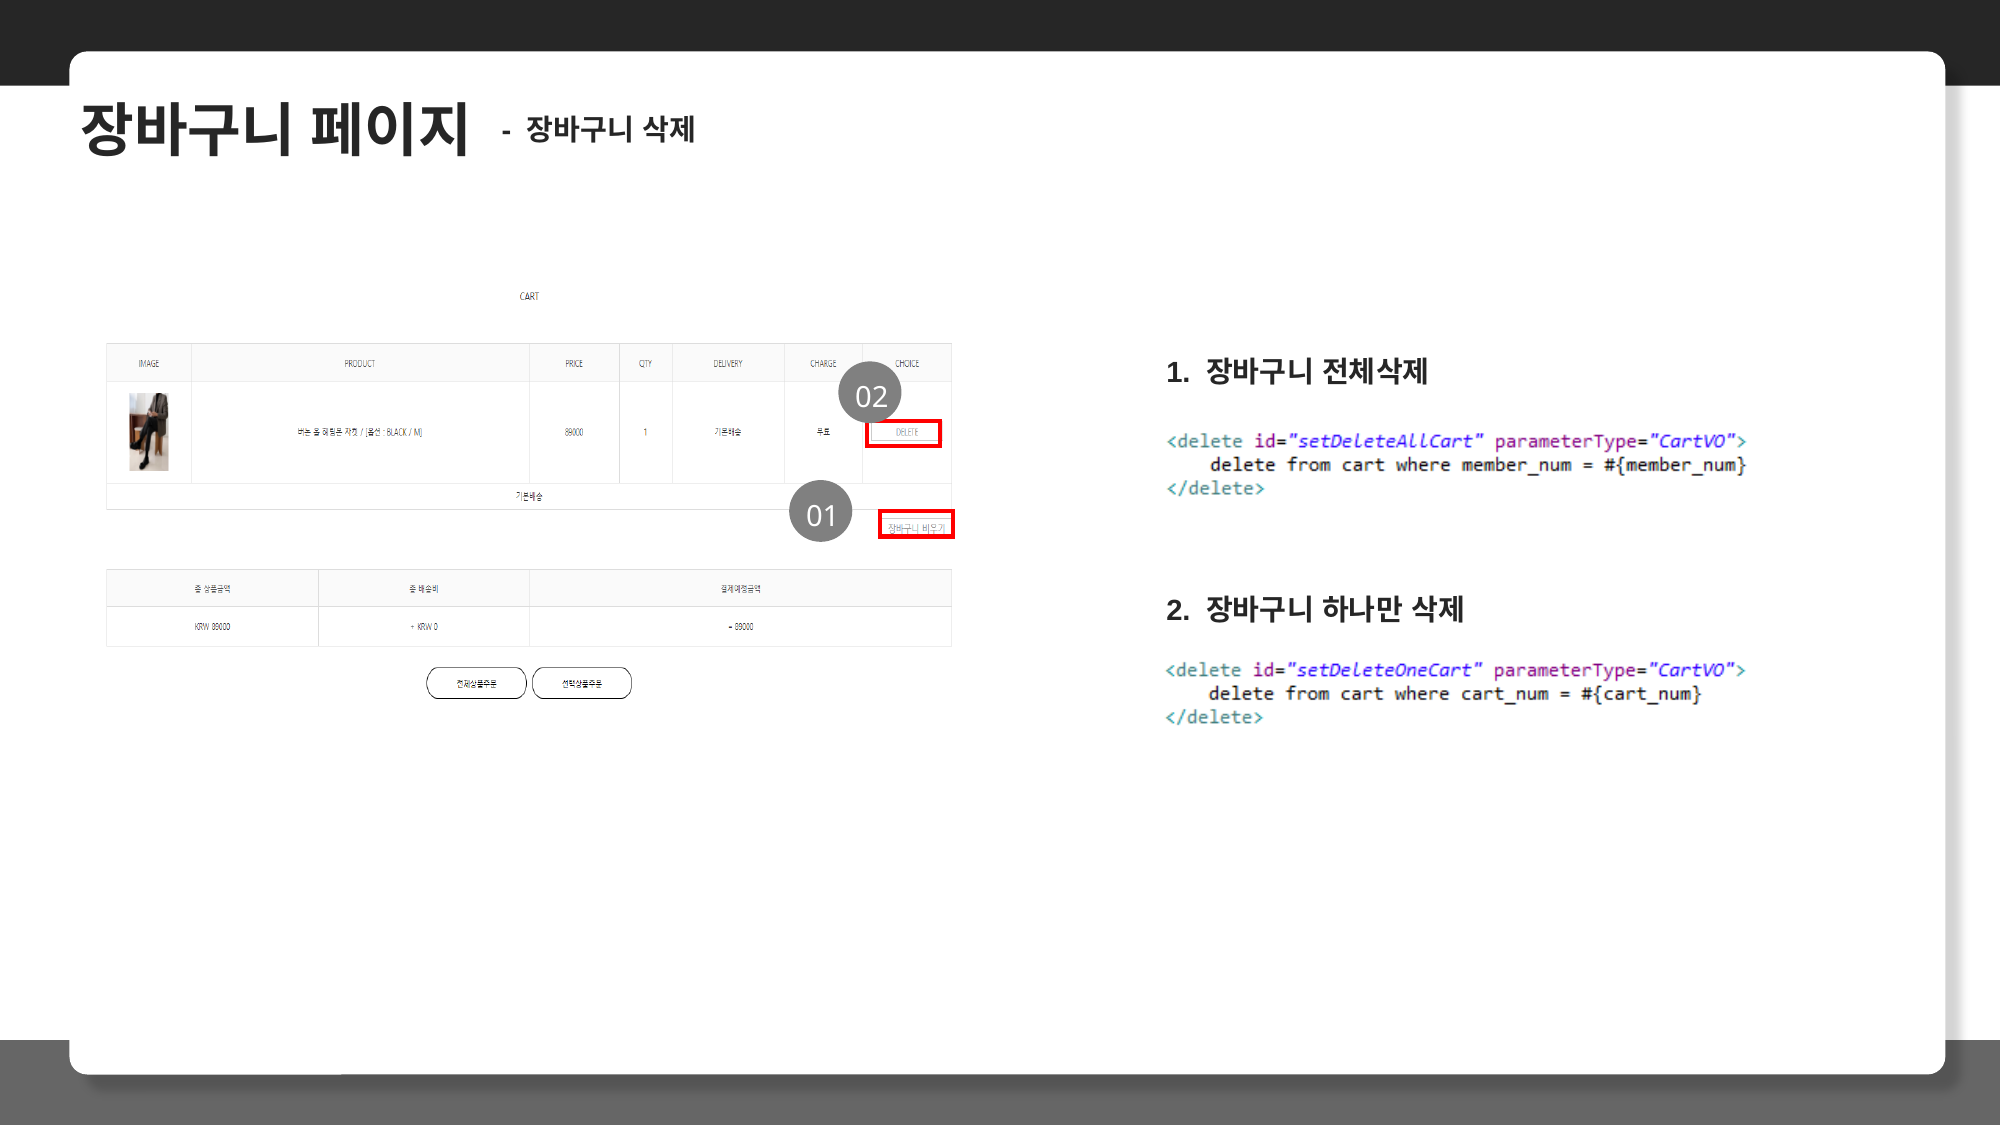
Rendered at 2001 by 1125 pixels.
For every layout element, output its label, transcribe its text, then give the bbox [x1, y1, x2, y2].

text_box - 장바구니 삭제 [486, 103, 734, 154]
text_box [789, 480, 855, 542]
text_box [68, 50, 1947, 1076]
picture [1151, 421, 1775, 512]
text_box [838, 361, 904, 424]
text_box 1. 장바구니 전체삭제 [1151, 346, 1490, 396]
picture [100, 272, 965, 715]
text_box [0, 1039, 2000, 1125]
text_box 장바구니 페이지 [65, 85, 487, 171]
text_box 2. 장바구니 하나만 삭제 [1151, 583, 1529, 634]
text_box [0, 0, 2000, 87]
picture [1151, 652, 1757, 755]
